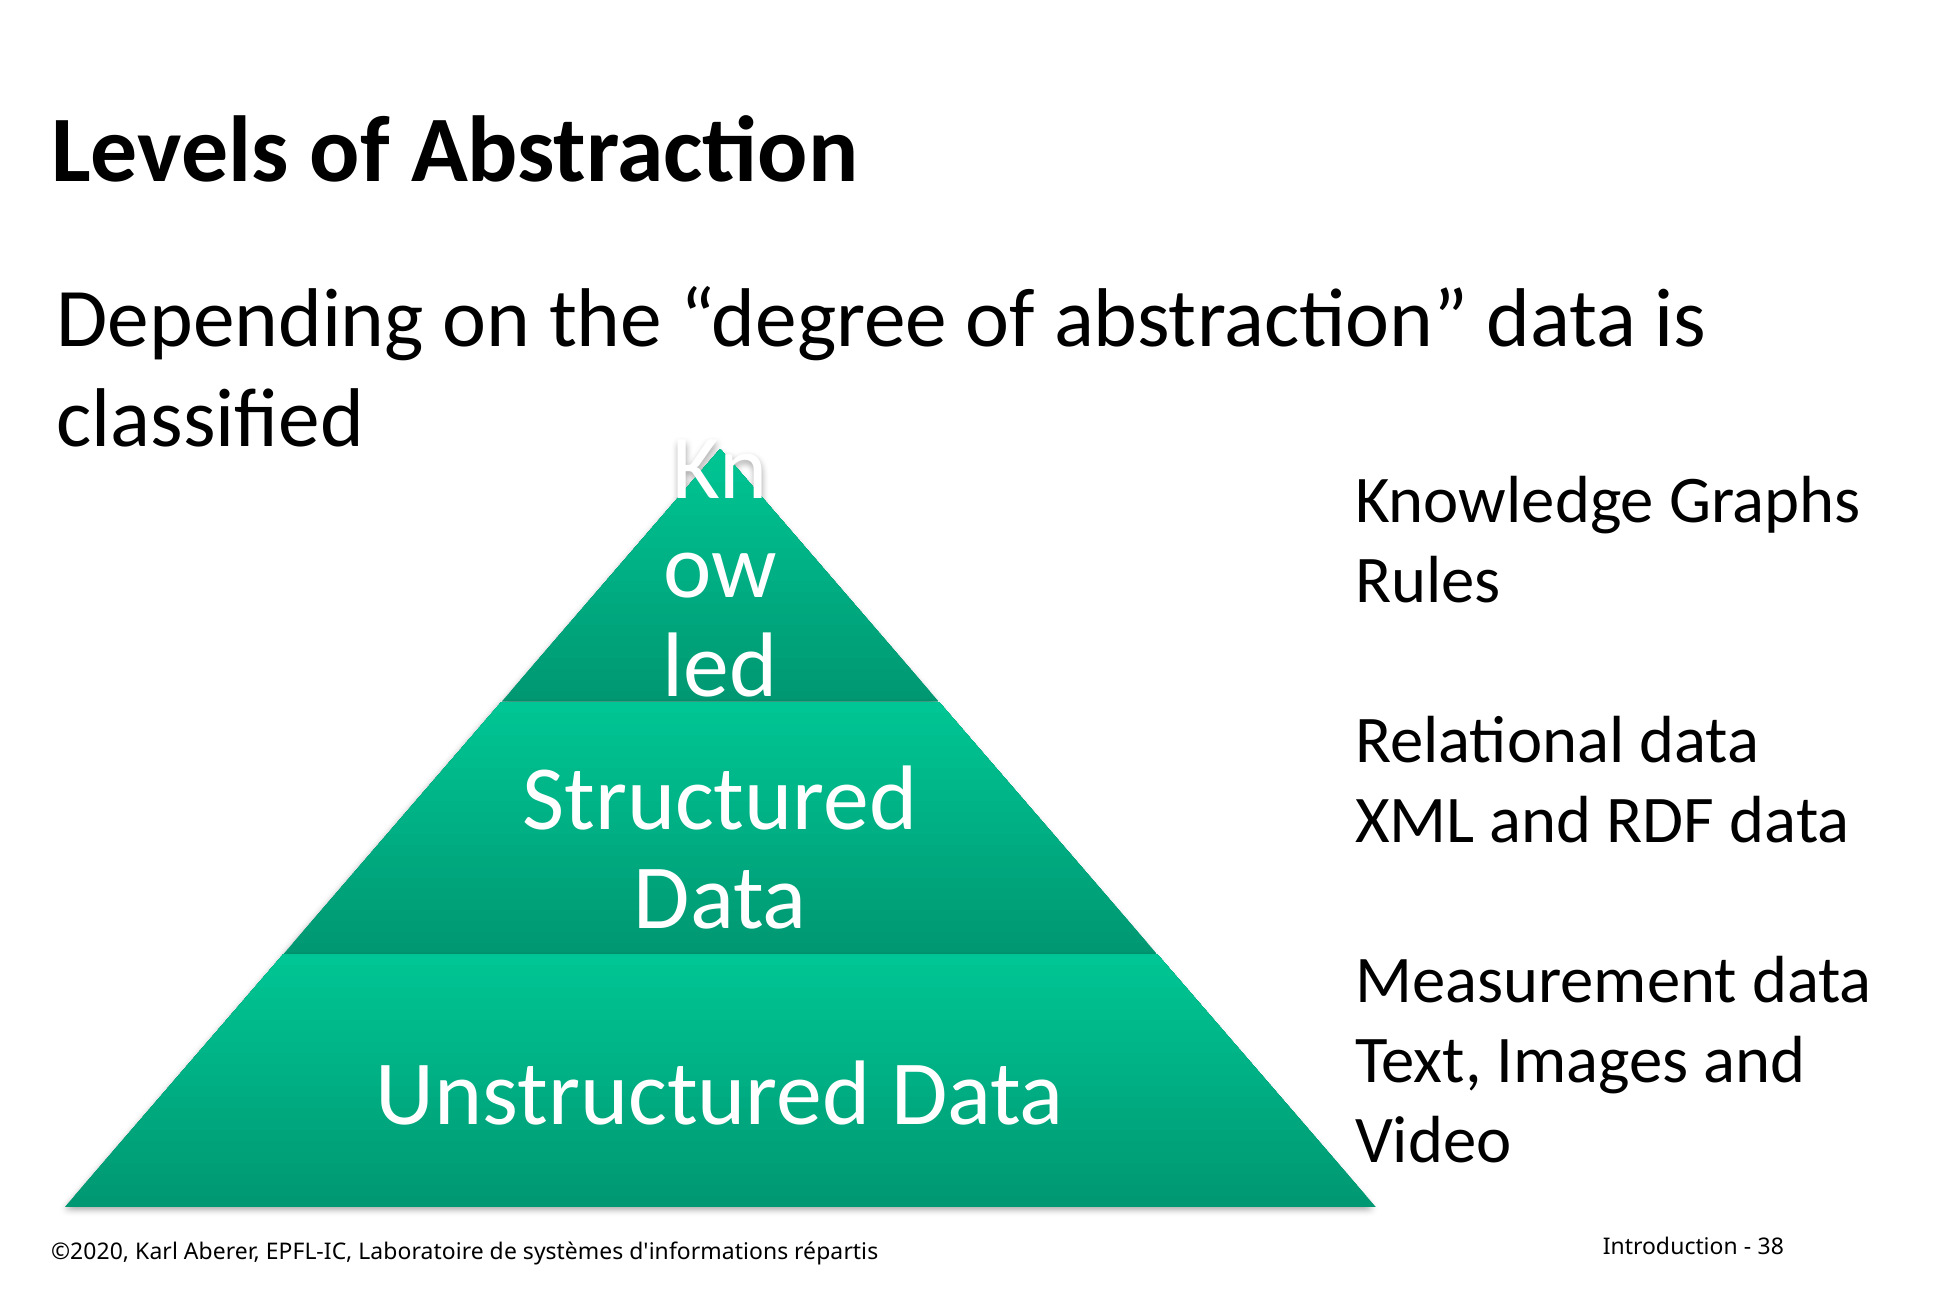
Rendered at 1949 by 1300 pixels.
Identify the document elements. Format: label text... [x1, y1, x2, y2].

footer ©2020, Karl Aberer, EPFL-IC, Laboratoire de systèmes d'informations répartis [32, 1227, 1284, 1271]
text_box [64, 448, 1377, 1208]
text_box Knowledge Graphs Rules Relational data XML and RDF data Measurement data Text, Images and Video [1377, 448, 1949, 1184]
list Depending on the “degree of abstraction” data is classified [37, 253, 1809, 1208]
title Levels of Abstraction [32, 57, 1803, 232]
